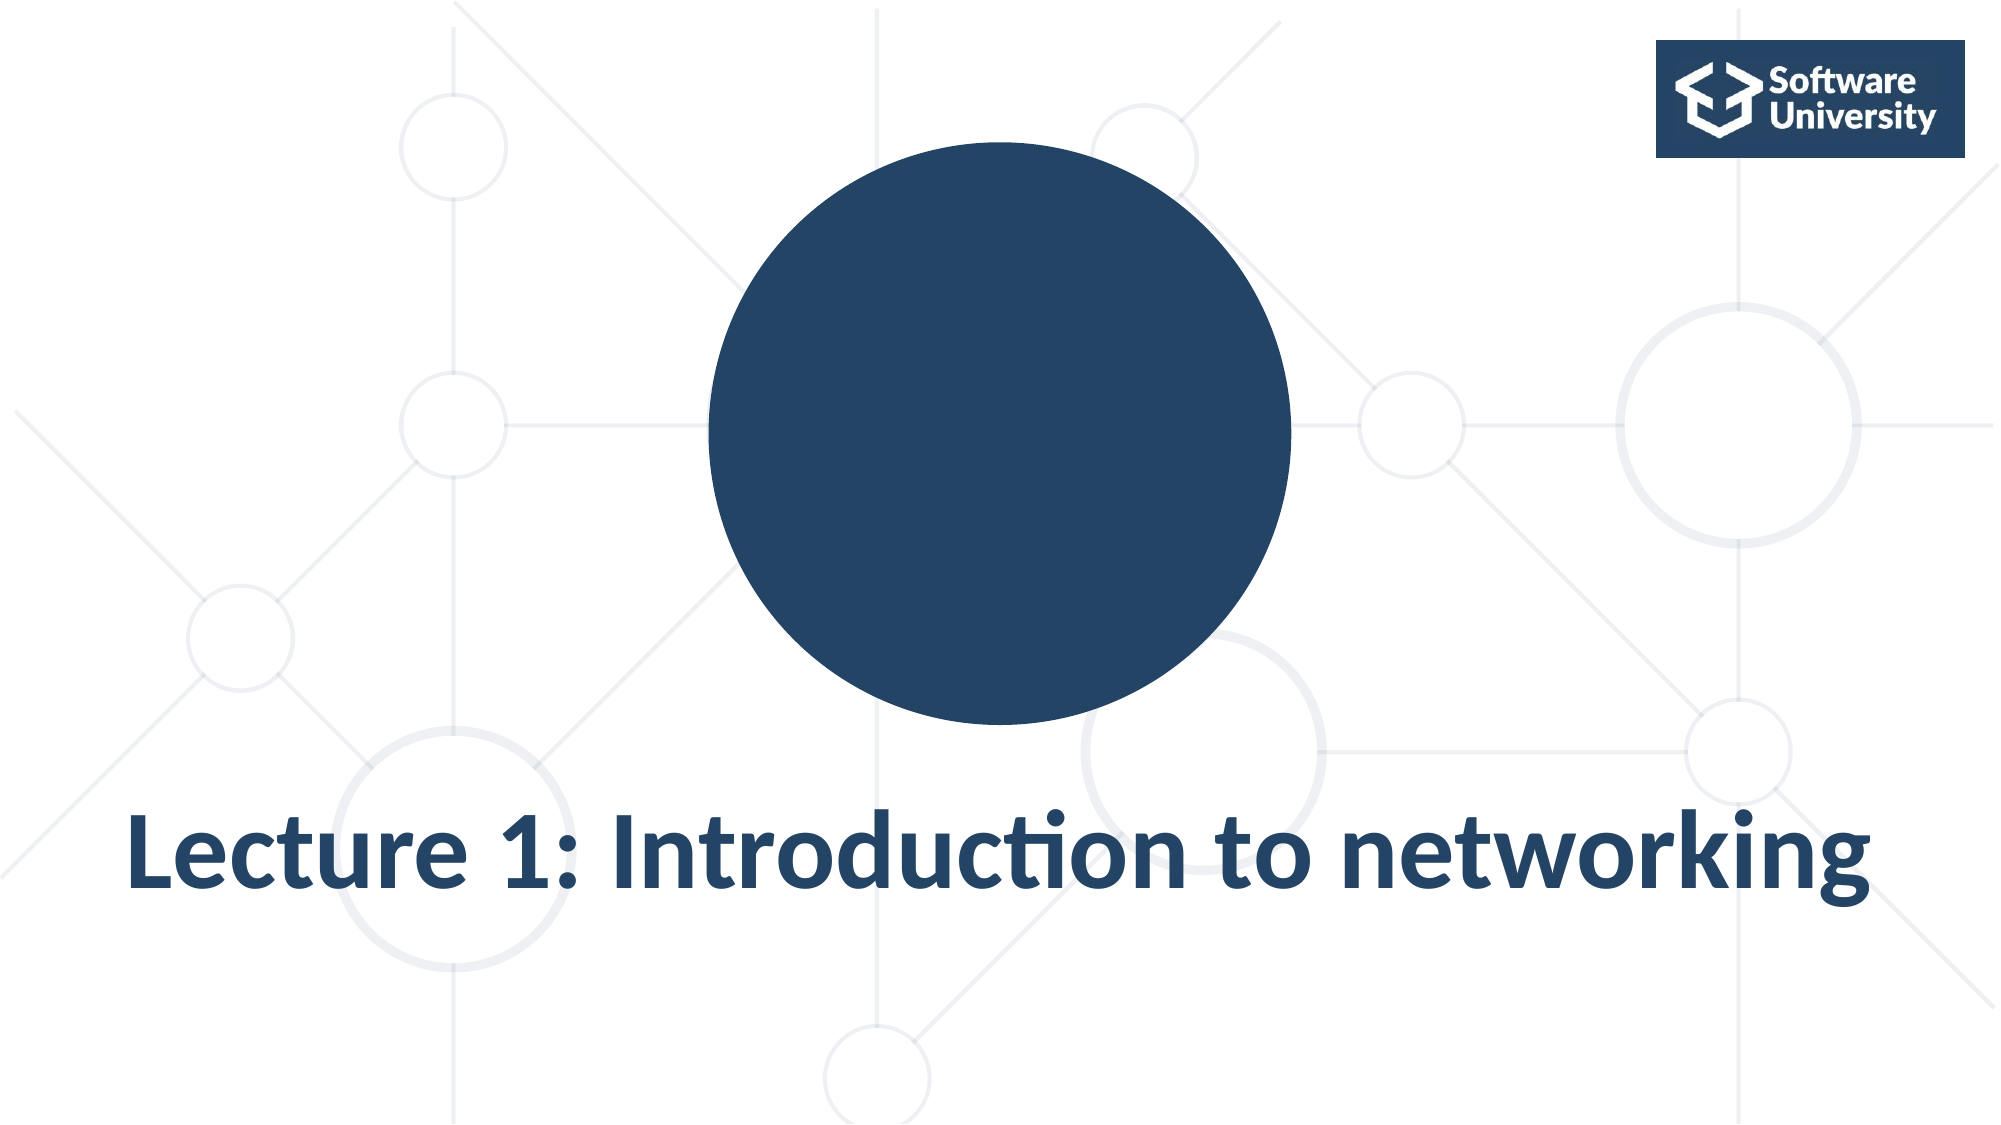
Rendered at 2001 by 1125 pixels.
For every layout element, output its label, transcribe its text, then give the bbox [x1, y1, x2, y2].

picture [1656, 40, 1965, 158]
list Lecture 1: Introduction to networking [100, 771, 1900, 908]
